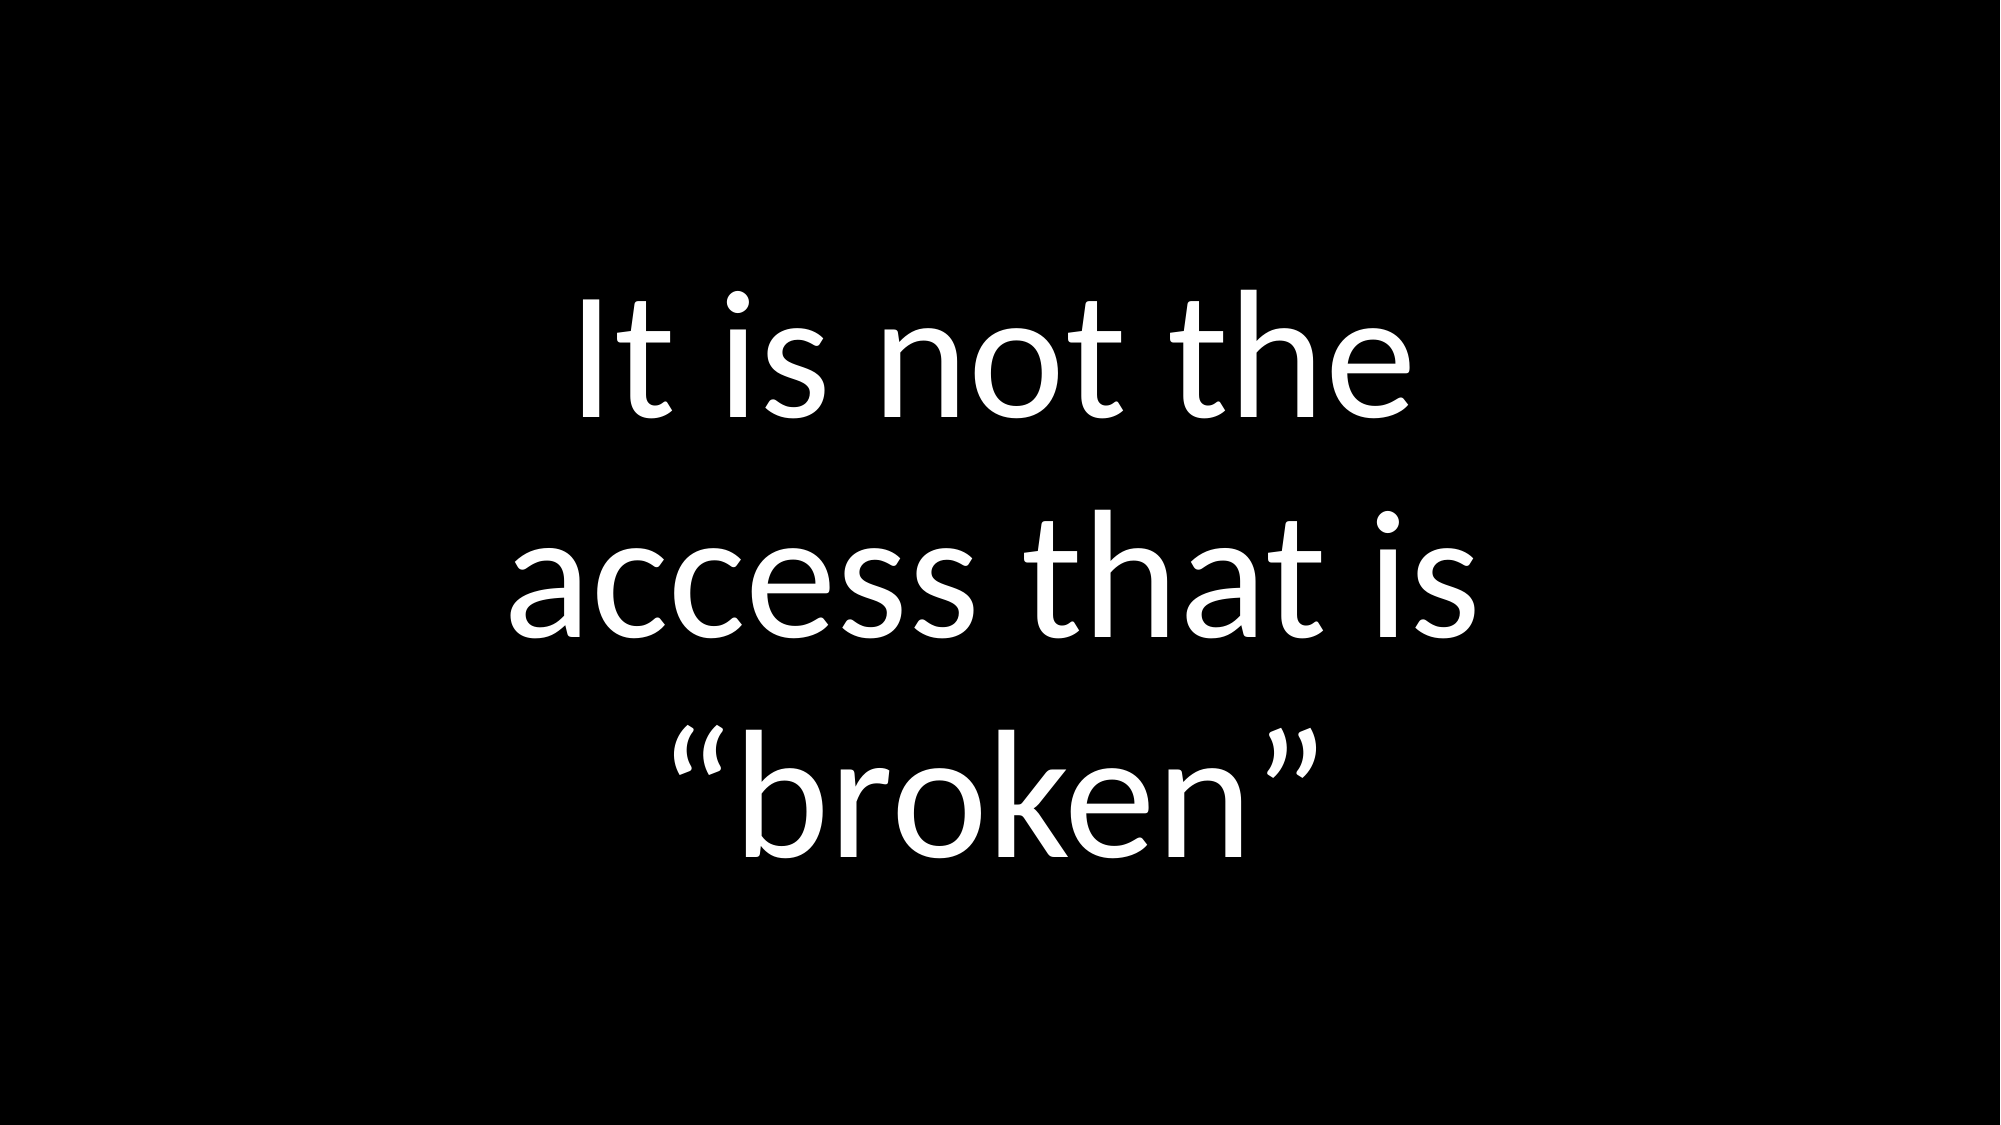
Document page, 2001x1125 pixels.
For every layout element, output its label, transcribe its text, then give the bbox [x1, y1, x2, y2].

text_box It is not the access that is “broken” [360, 227, 1627, 902]
